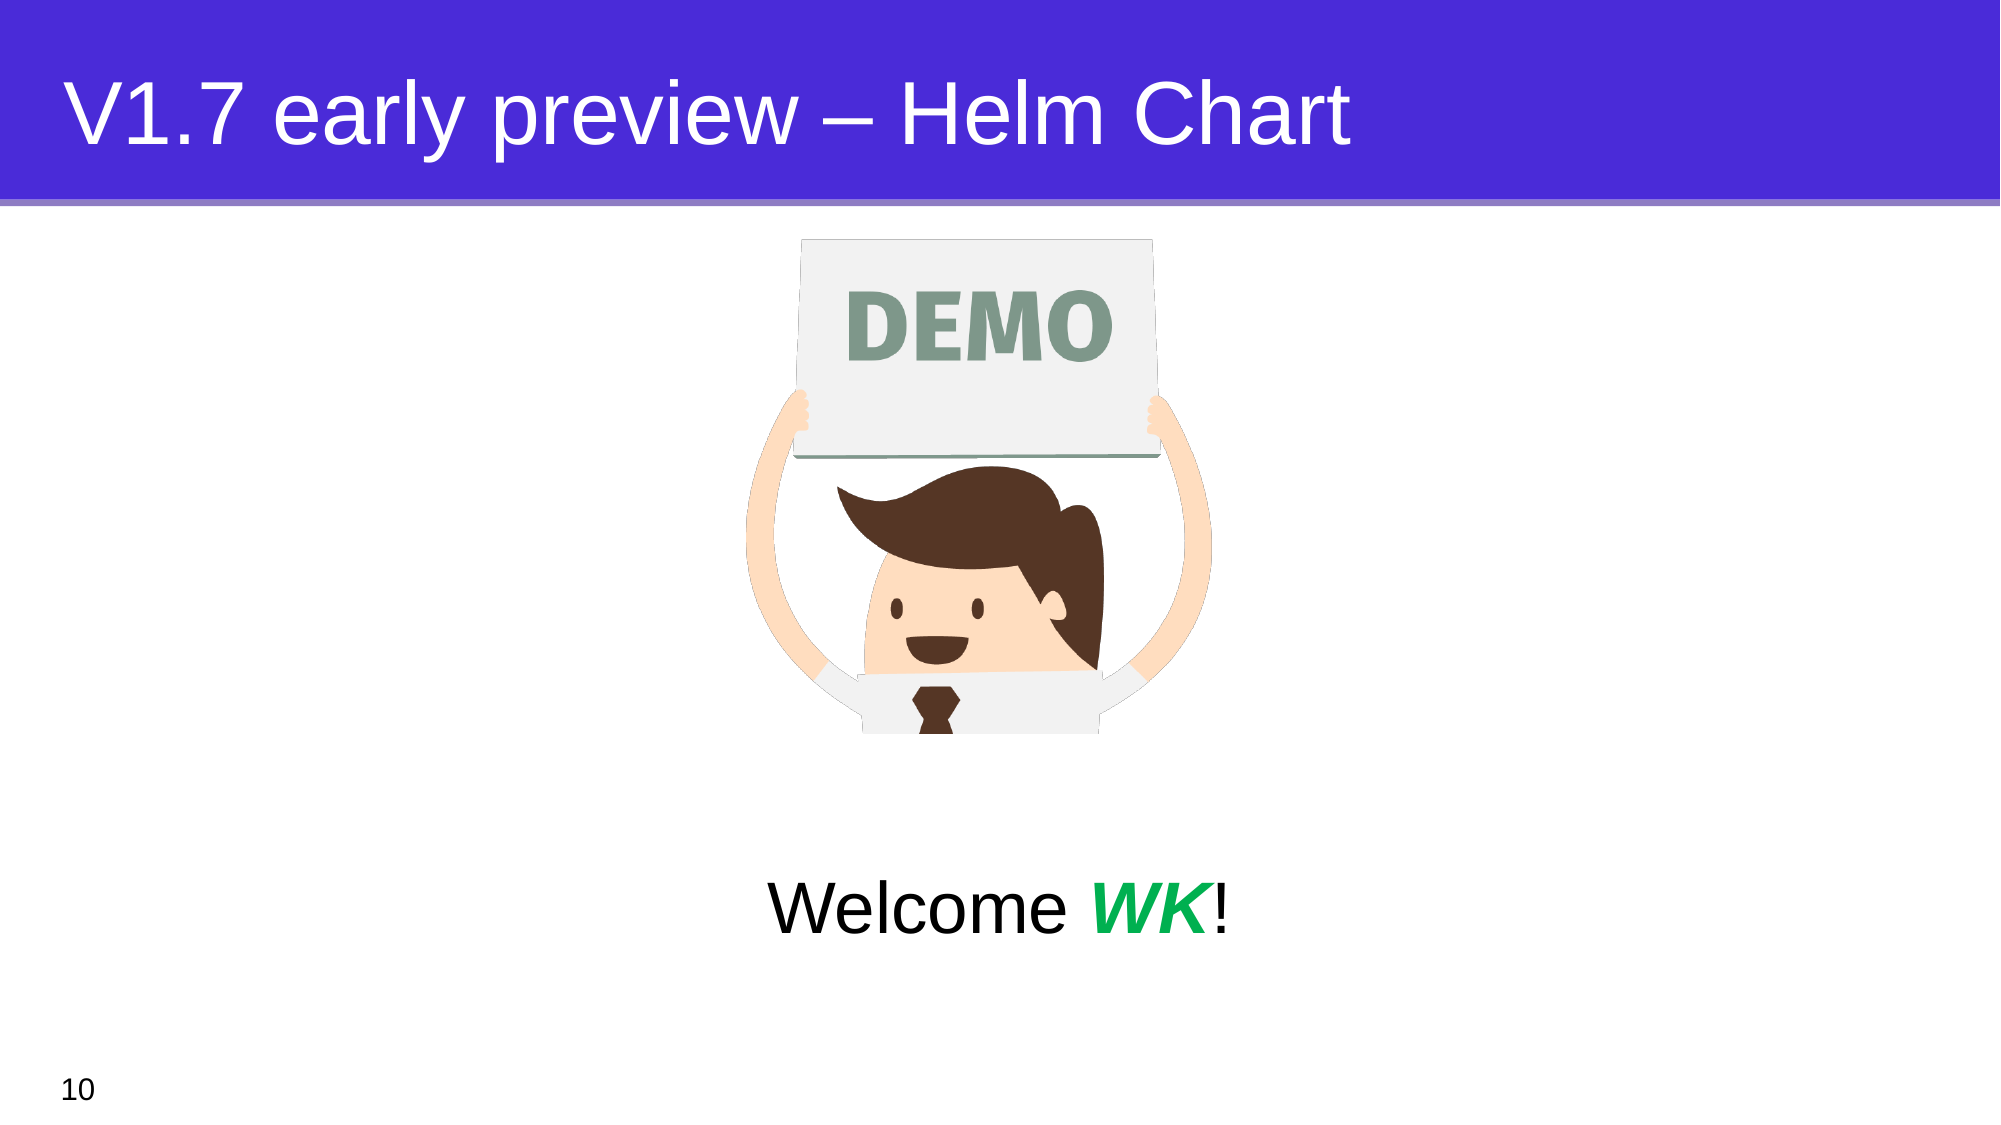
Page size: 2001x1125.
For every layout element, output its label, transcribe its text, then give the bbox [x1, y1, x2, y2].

list Welcome WK! [40, 827, 1958, 947]
picture [705, 194, 1245, 735]
slide_number 10 [40, 1044, 161, 1125]
title V1.7 early preview – Helm Chart [43, 34, 1907, 161]
